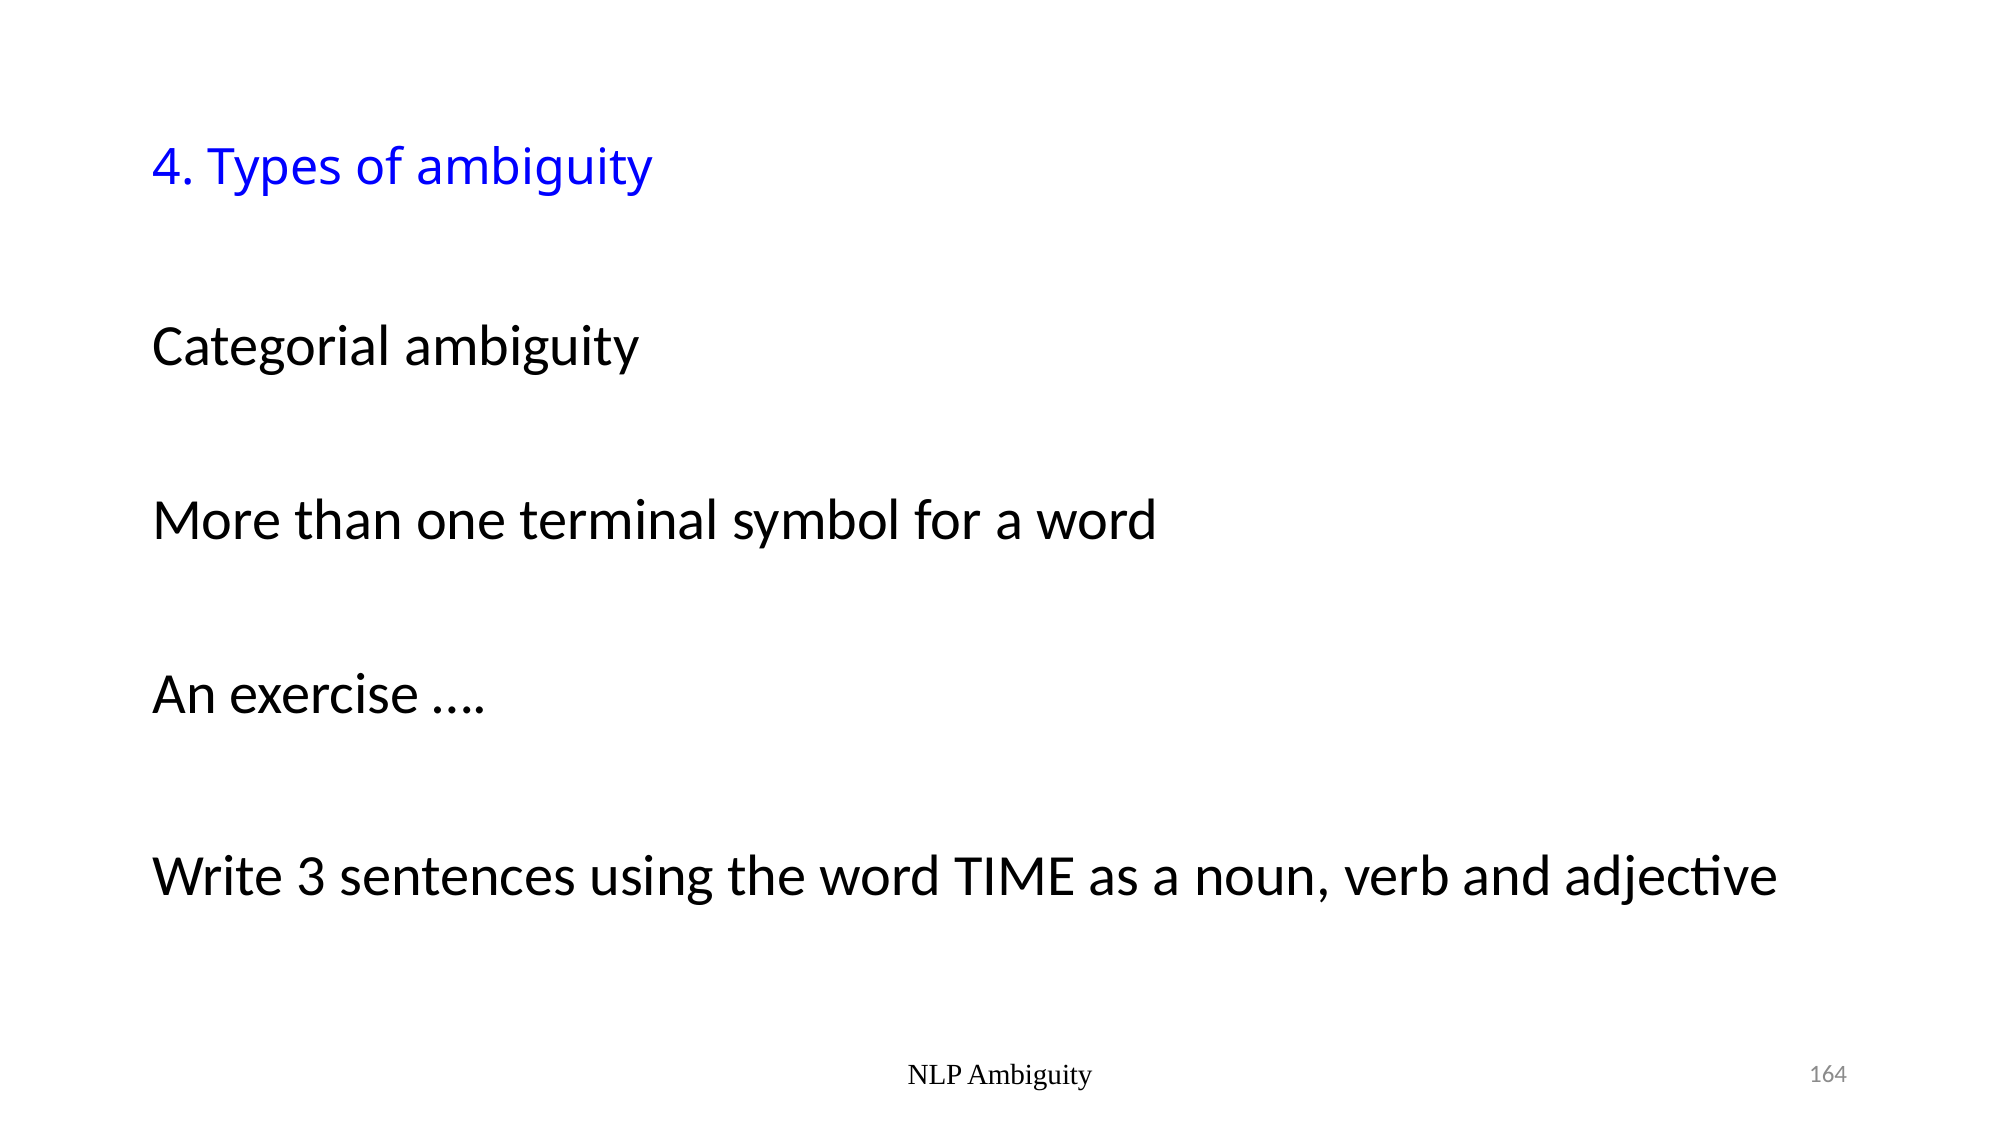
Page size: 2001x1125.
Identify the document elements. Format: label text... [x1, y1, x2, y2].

footer NLP Ambiguity [662, 1042, 1338, 1103]
list Categorial ambiguity More than one terminal symbol for a word An exercise …. Write 3 sentences using the word TIME as a noun, verb and adjective [137, 299, 1863, 1014]
slide_number 164 [1412, 1042, 1863, 1103]
title 4. Types of ambiguity [137, 59, 1863, 278]
